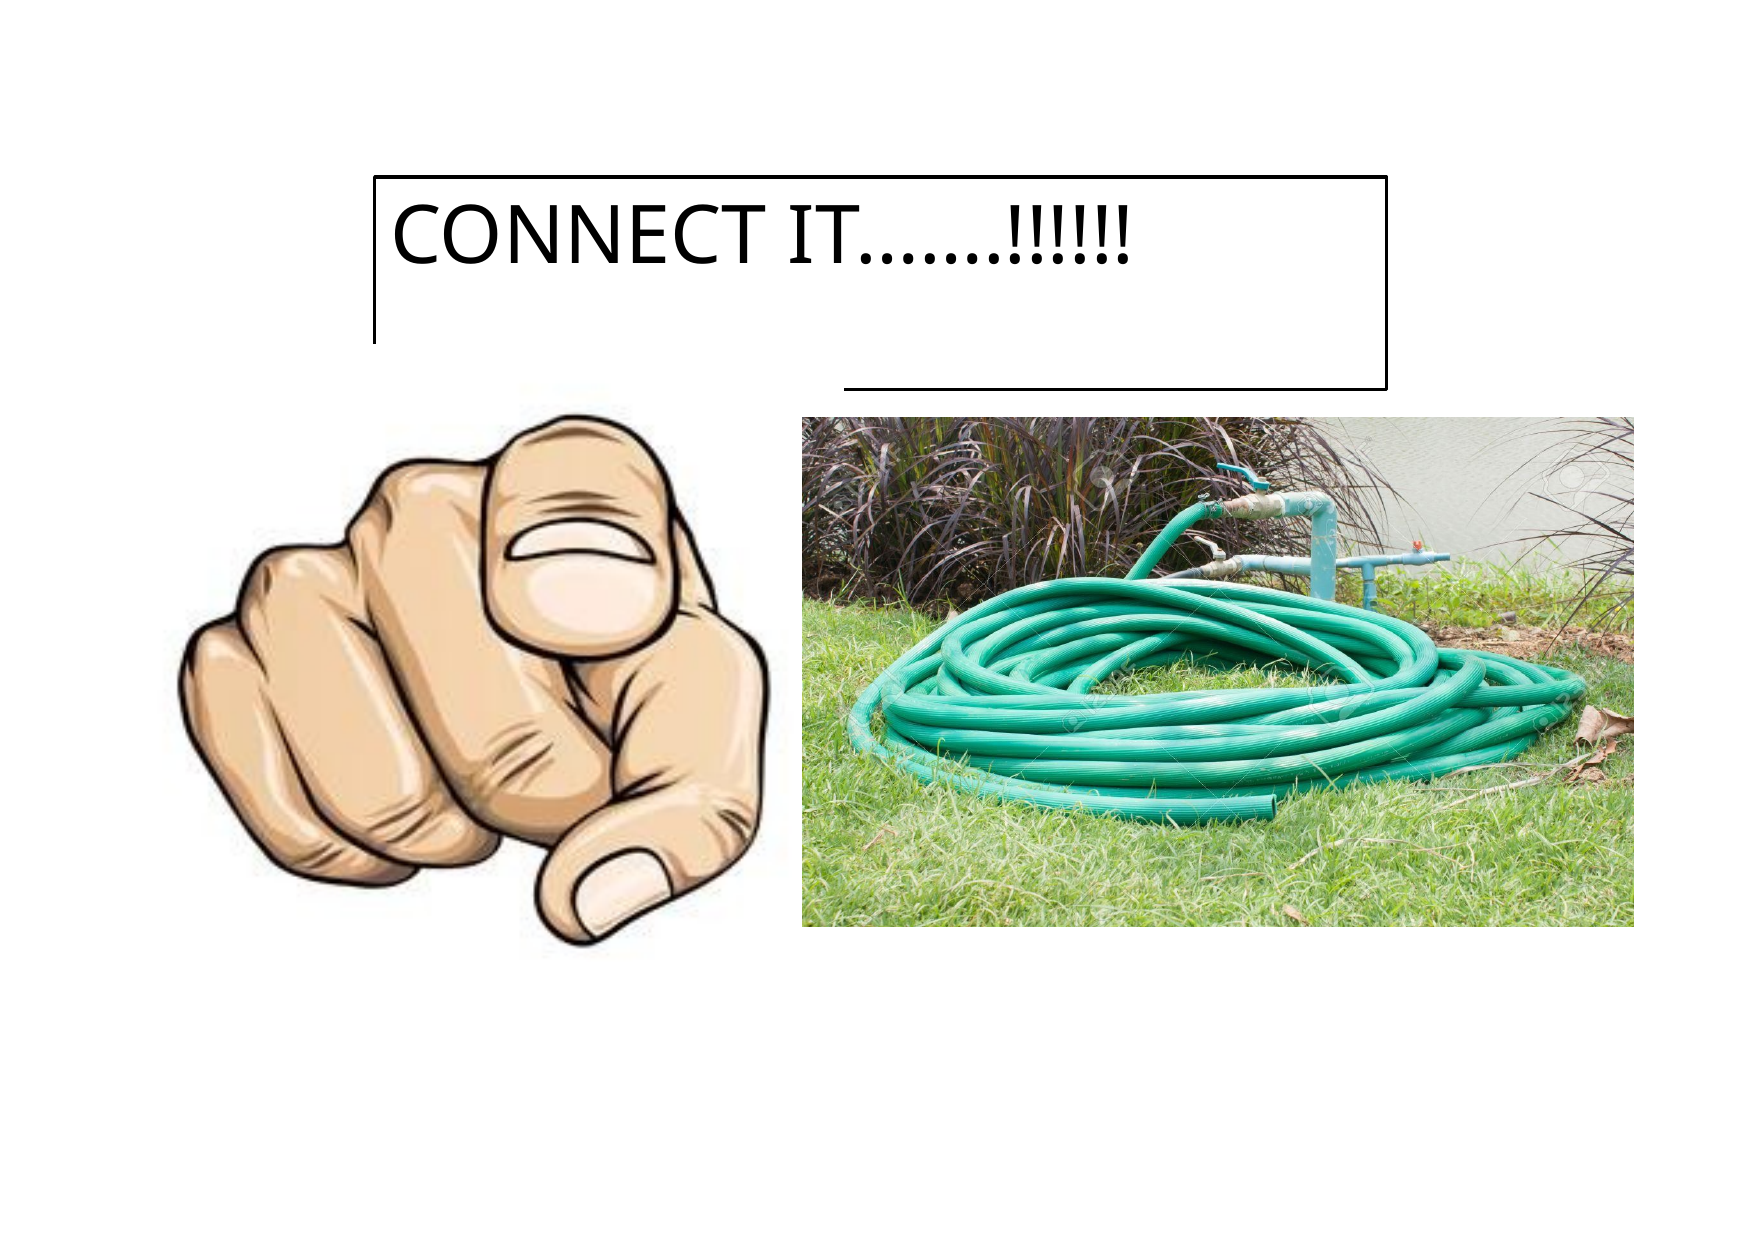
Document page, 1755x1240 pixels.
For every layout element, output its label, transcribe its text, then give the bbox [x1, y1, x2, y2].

title CONNECT IT…….!!!!!! [374, 177, 1387, 343]
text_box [119, 344, 1635, 1000]
